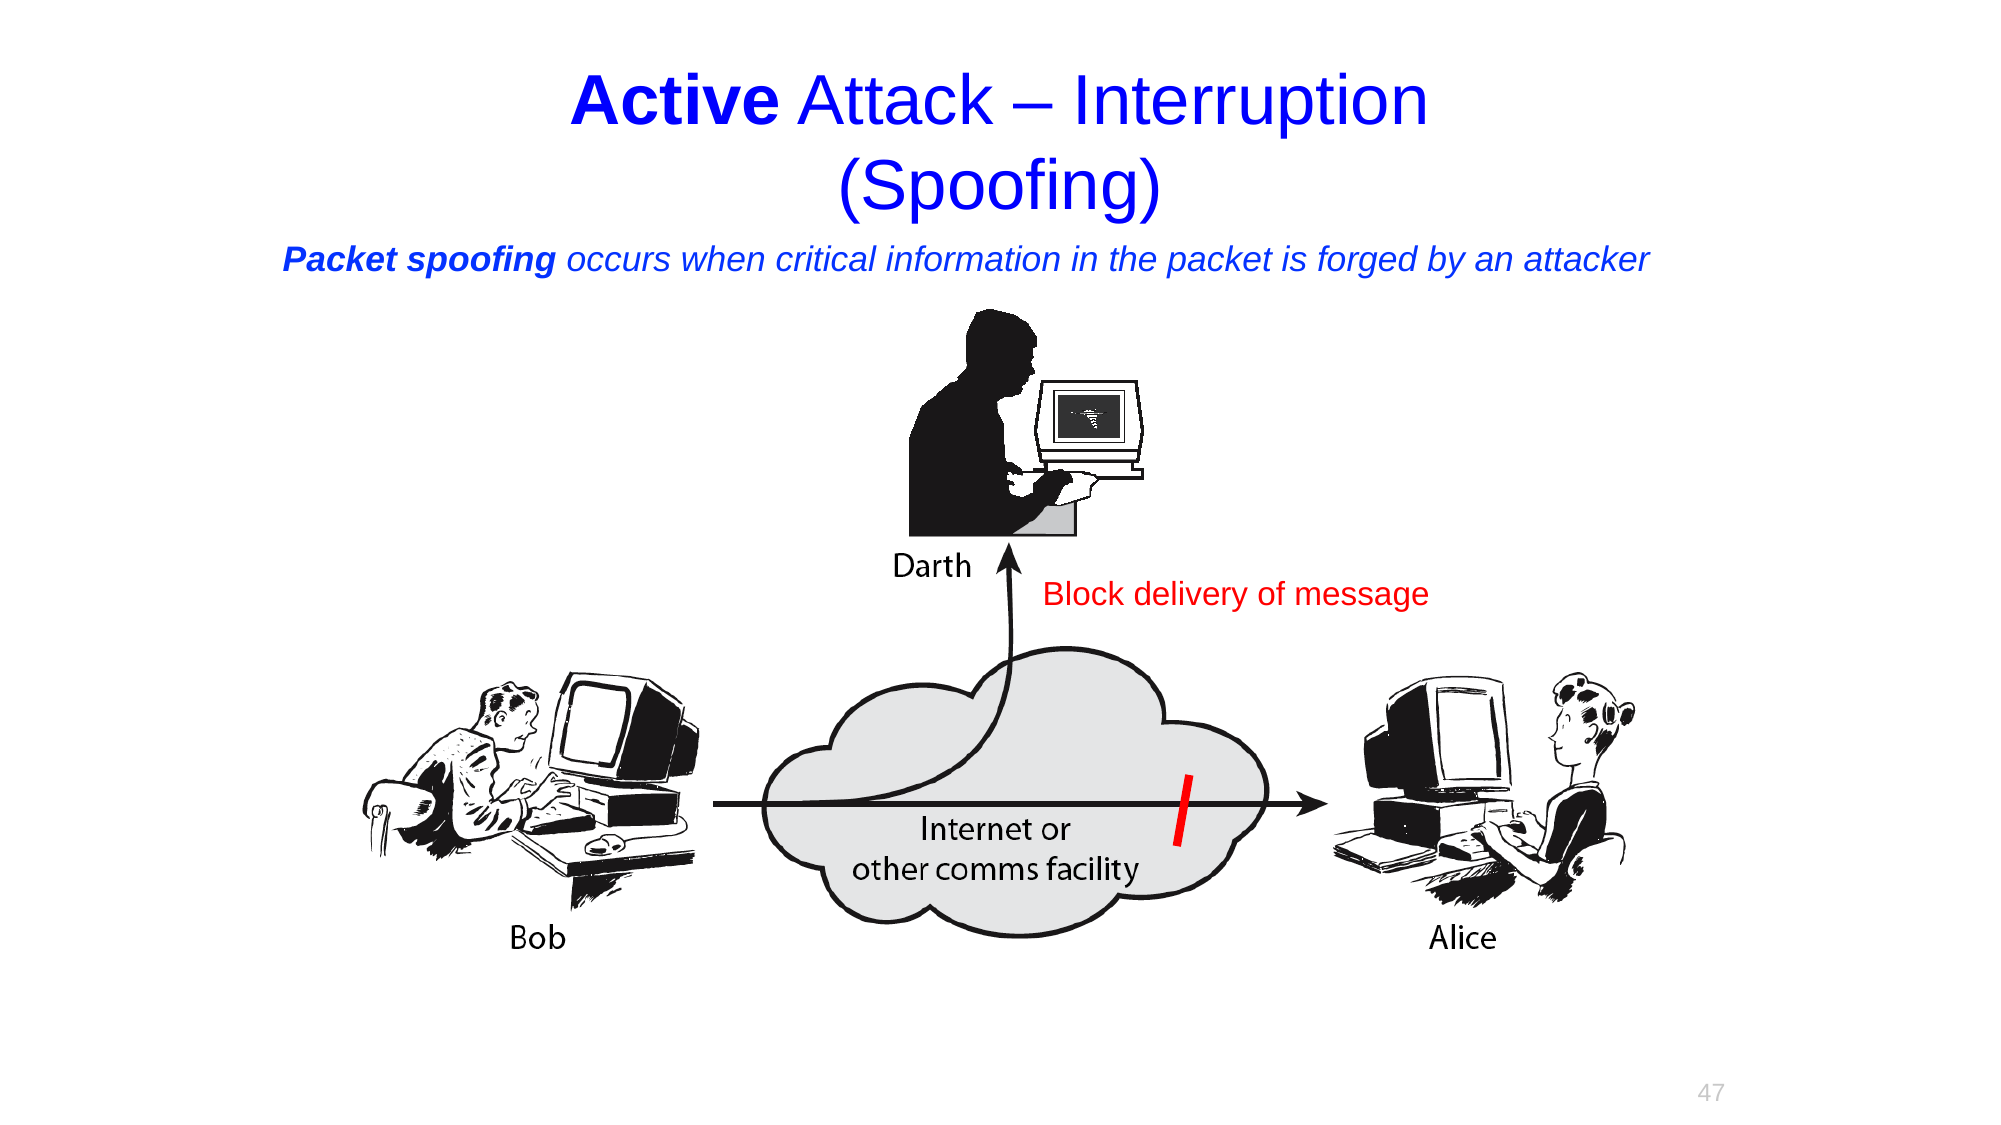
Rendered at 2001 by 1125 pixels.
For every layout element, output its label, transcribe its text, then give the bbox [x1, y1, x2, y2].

text_box Packet spoofing occurs when critical information in the packet is forged by an attacker [267, 228, 1741, 287]
picture [326, 290, 1669, 1000]
title Active Attack – Interruption (Spoofing) [99, 45, 1900, 233]
slide_number 47 [1638, 1080, 1741, 1103]
